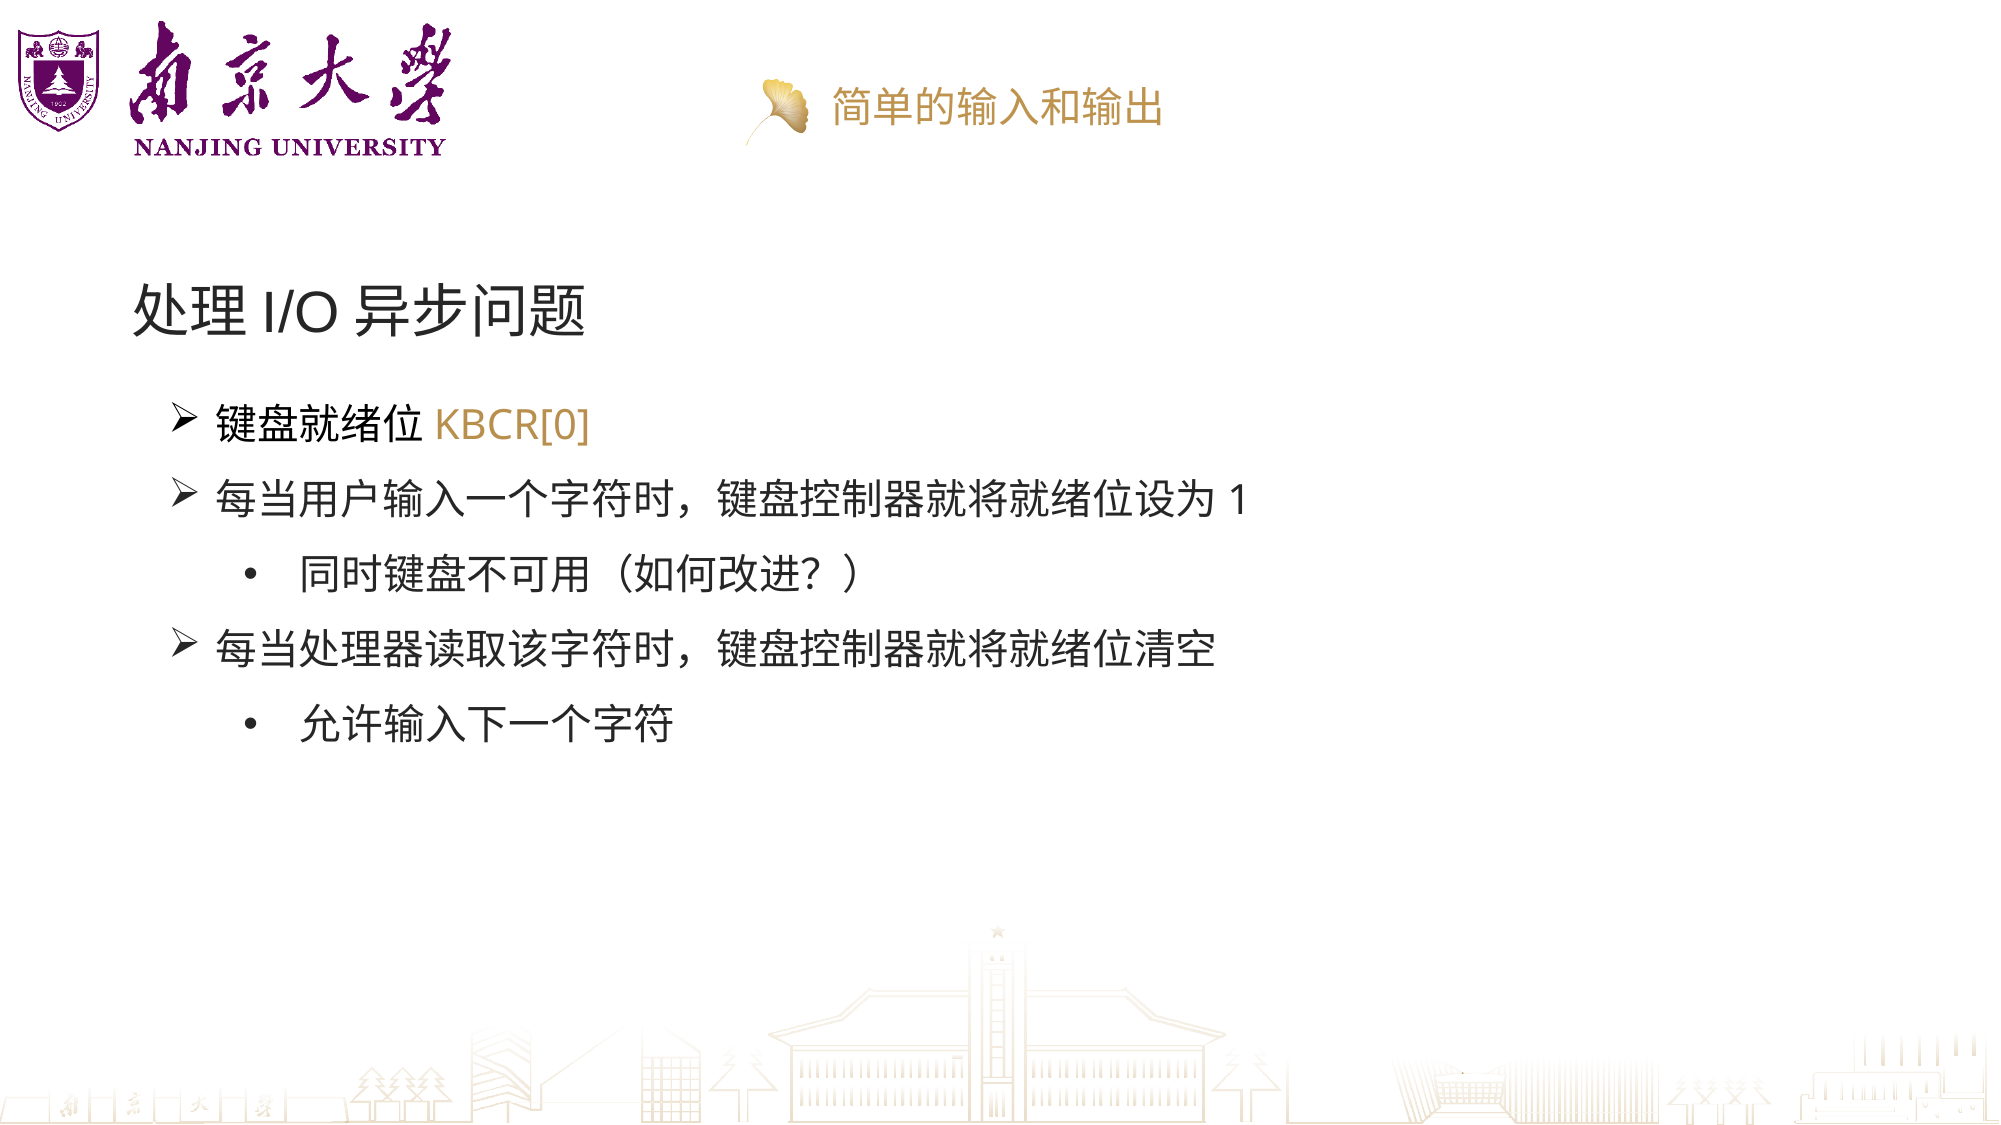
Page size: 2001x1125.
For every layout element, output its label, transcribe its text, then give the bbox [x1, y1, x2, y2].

picture [731, 64, 830, 169]
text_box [116, 249, 1858, 751]
picture [18, 21, 451, 160]
text_box 简单的输入和输出 [816, 73, 1226, 139]
